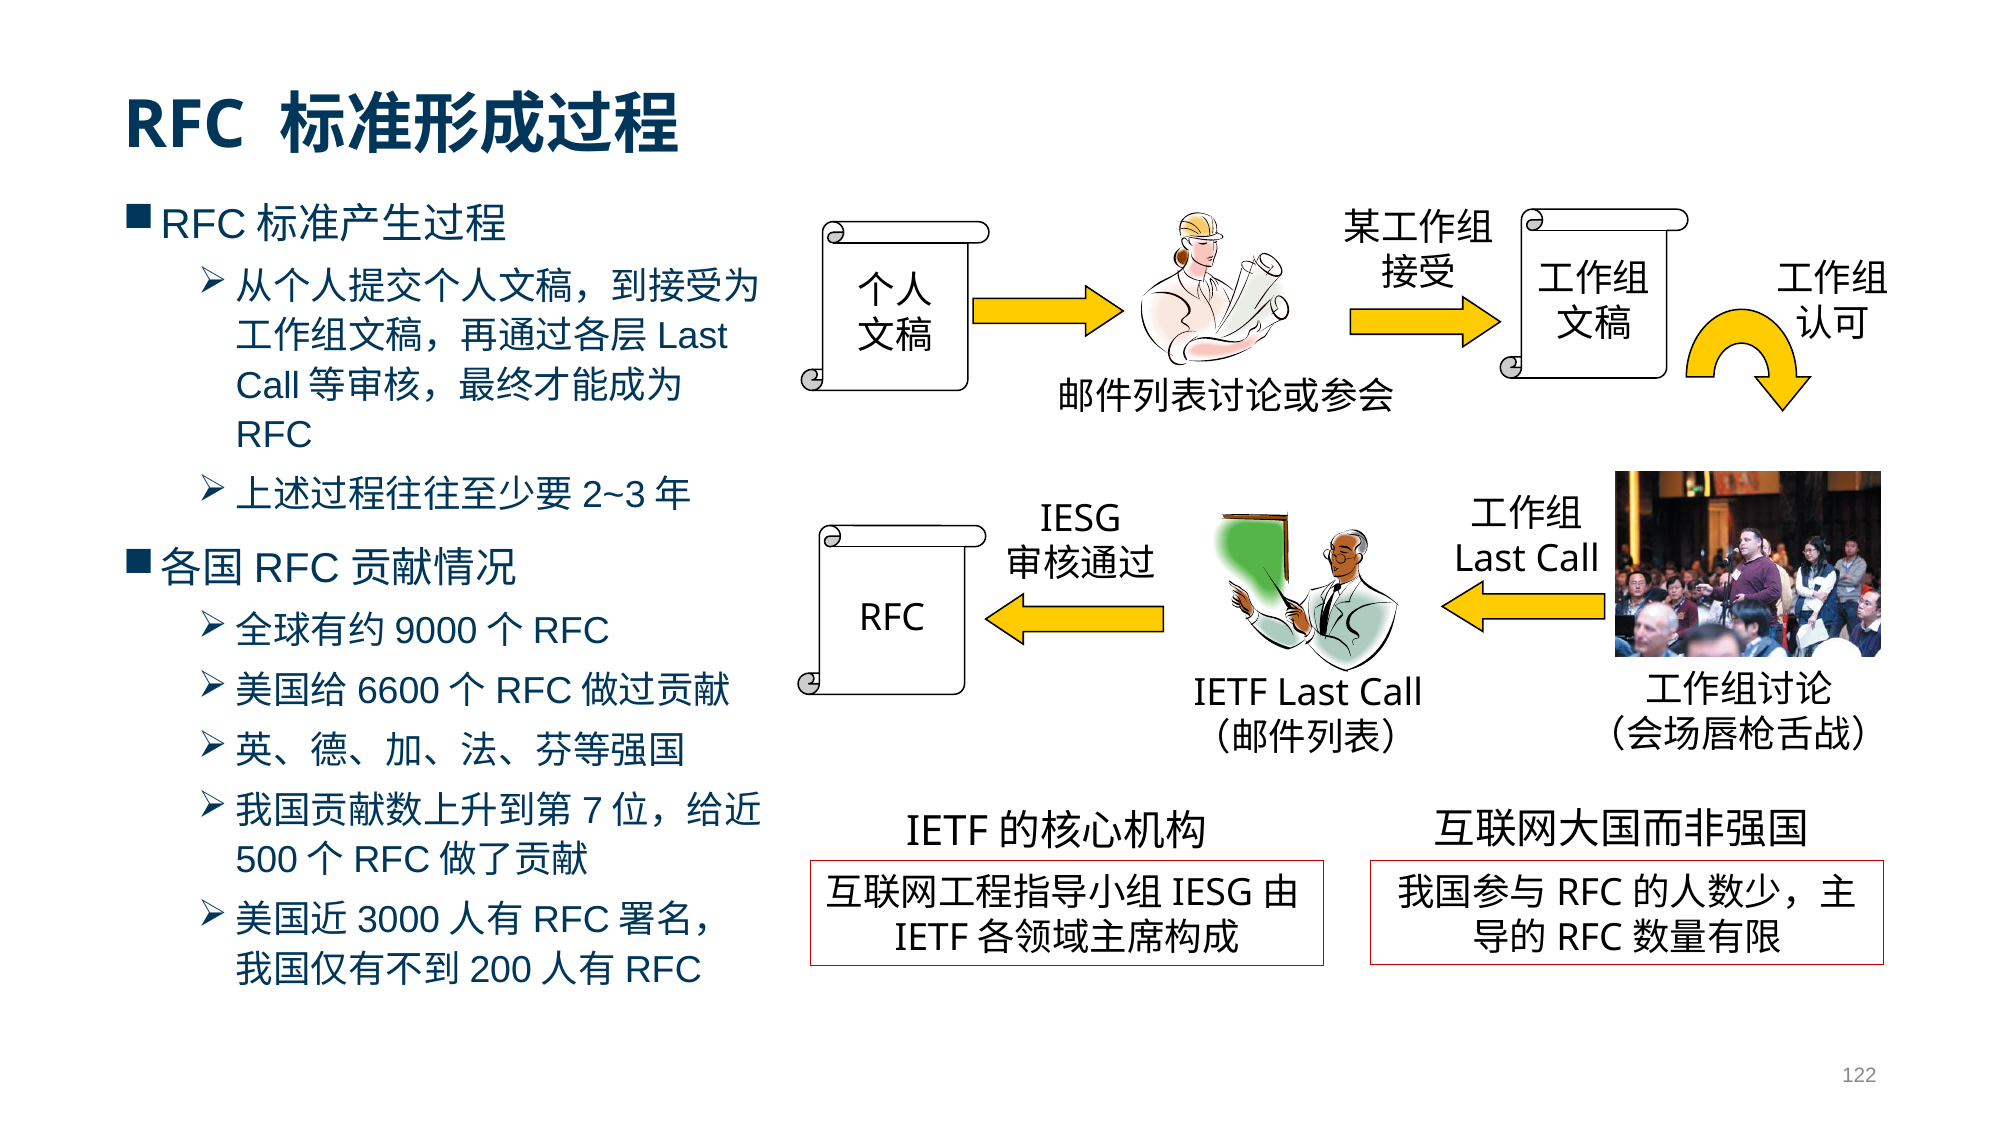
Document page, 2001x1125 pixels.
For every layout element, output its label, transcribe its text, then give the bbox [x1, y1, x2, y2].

text_box 某工作组 接受 [1304, 196, 1533, 301]
text_box IETF的核心机构 [891, 796, 1222, 862]
text_box 工作组 文稿 [1500, 209, 1688, 379]
text_box [1350, 301, 1501, 347]
text_box [1442, 586, 1605, 632]
text_box 邮件列表讨论或参会 [988, 364, 1464, 425]
picture [1211, 511, 1399, 672]
text_box IESG 审核通过 [952, 486, 1210, 592]
text_box [985, 593, 1164, 645]
slide_number 122 [1759, 1051, 1892, 1097]
text_box [973, 285, 1124, 336]
text_box 工作组 Last Call [1398, 481, 1615, 586]
text_box 工作组 认可 [1738, 246, 1927, 351]
text_box 互联网工程指导小组IESG由IETF各领域主席构成 [810, 860, 1324, 966]
text_box 我国参与RFC的人数少，主导的RFC数量有限 [1370, 860, 1884, 965]
text_box 个人 文稿 [801, 221, 989, 391]
text_box 互联网大国而非强国 [1418, 794, 1825, 859]
text_box RFC标准产生过程 从个人提交个人文稿，到接受为工作组文稿，再通过各层Last Call等审核，最终才能成为RFC 上述过程往往至少要2~3年 各国RFC贡献情况 全球有约9000个RFC 美国给6600个RFC做过贡献 英、德、加、法、芬等强国 我国贡献数上升到第7位，给近500个RFC做了贡献 美国近3000人有RFC署名，我国仅有不到200人有RFC [108, 184, 779, 1007]
title RFC 标准形成过程 [108, 21, 1890, 169]
text_box [1755, 351, 1811, 411]
text_box RFC [798, 525, 986, 695]
text_box IETF Last Call （邮件列表） [1178, 660, 1468, 766]
picture [1135, 204, 1290, 368]
text_box [1686, 309, 1738, 377]
text_box 工作组讨论 （会场唇枪舌战） [1571, 657, 1907, 763]
picture [1615, 471, 1881, 657]
